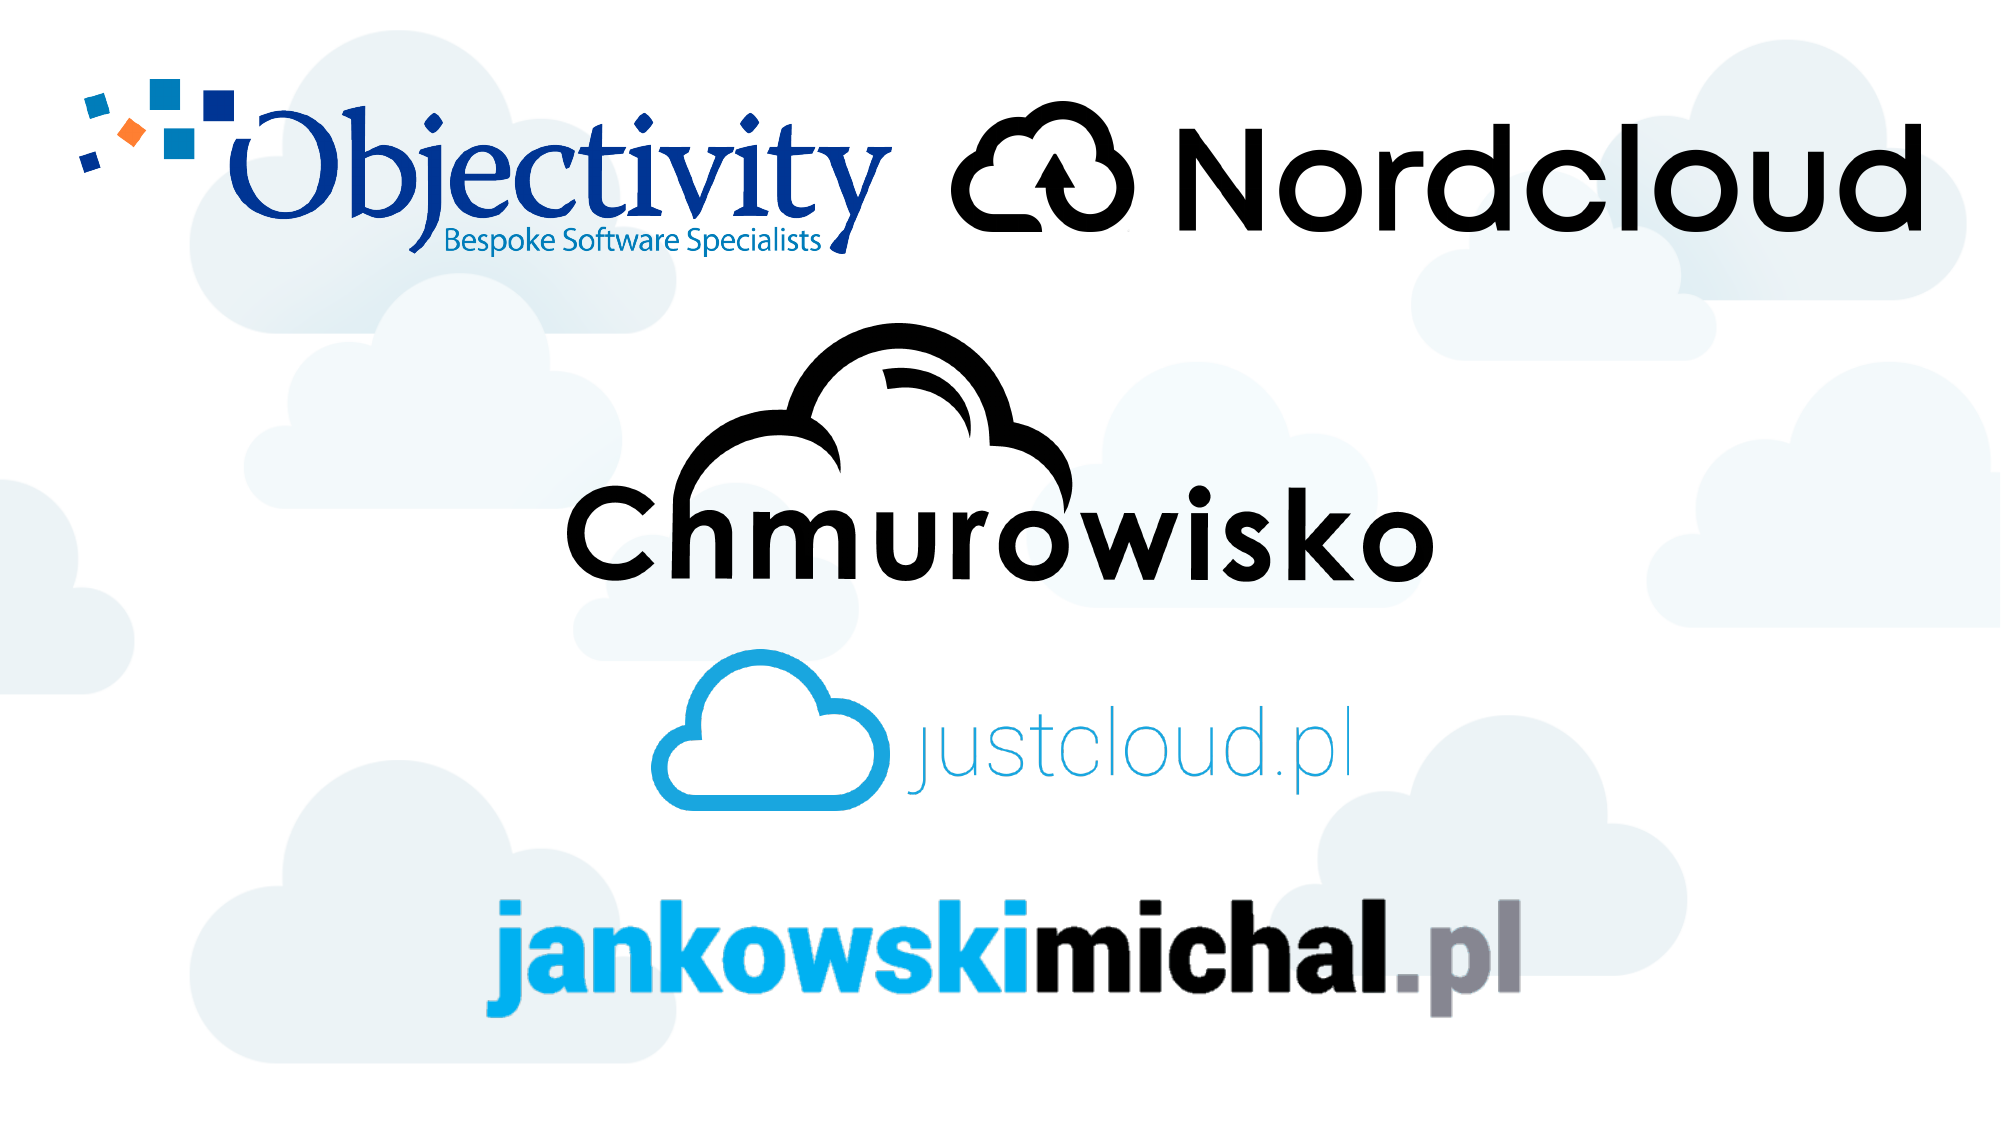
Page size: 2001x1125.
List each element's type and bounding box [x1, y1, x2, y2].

picture [0, 0, 2001, 1125]
list [951, 101, 1921, 232]
